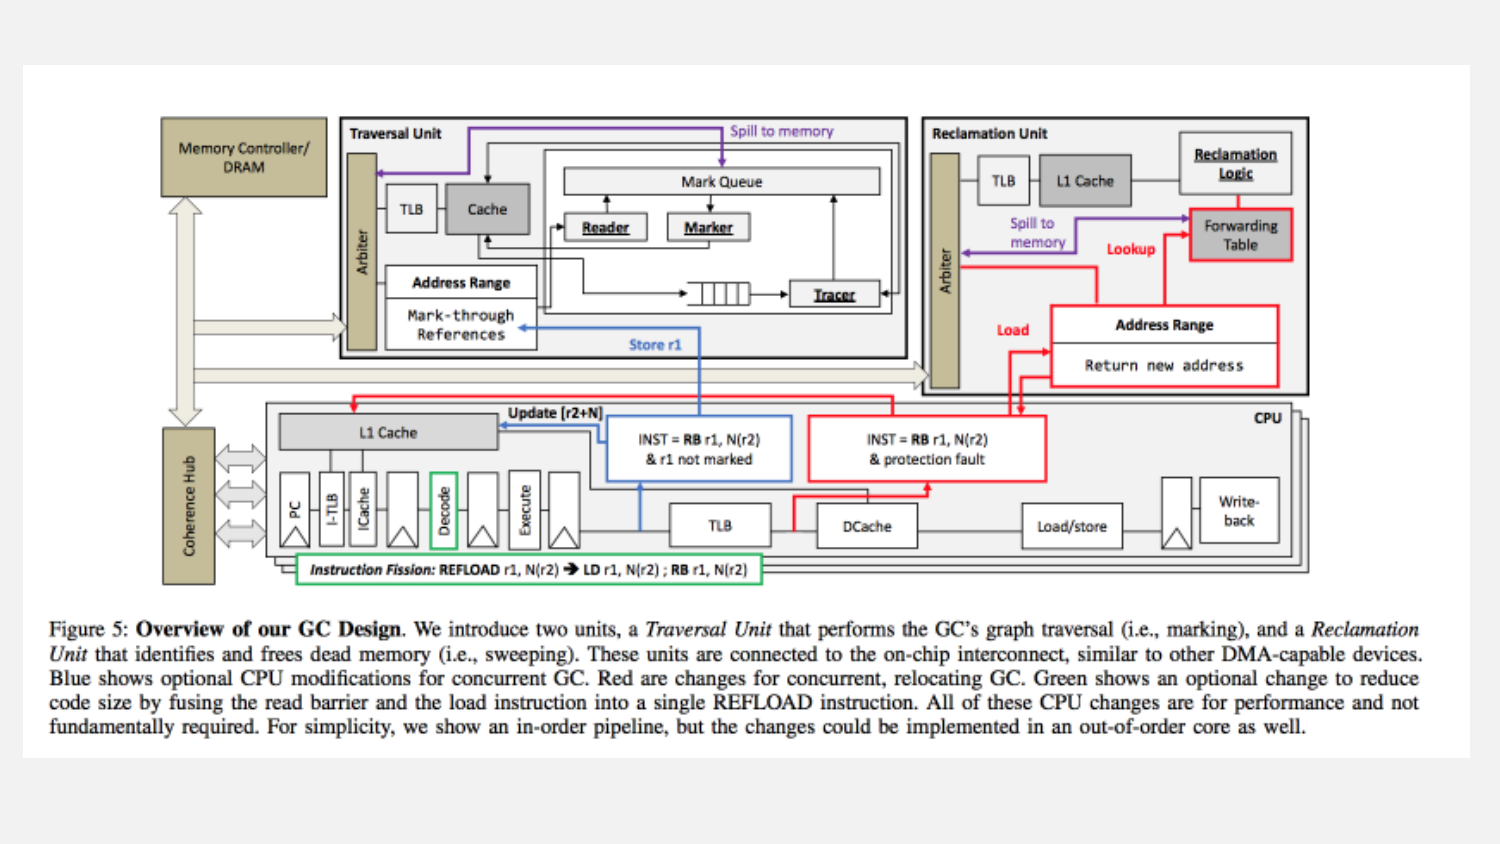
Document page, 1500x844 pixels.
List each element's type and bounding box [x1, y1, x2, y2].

picture [23, 65, 1470, 758]
